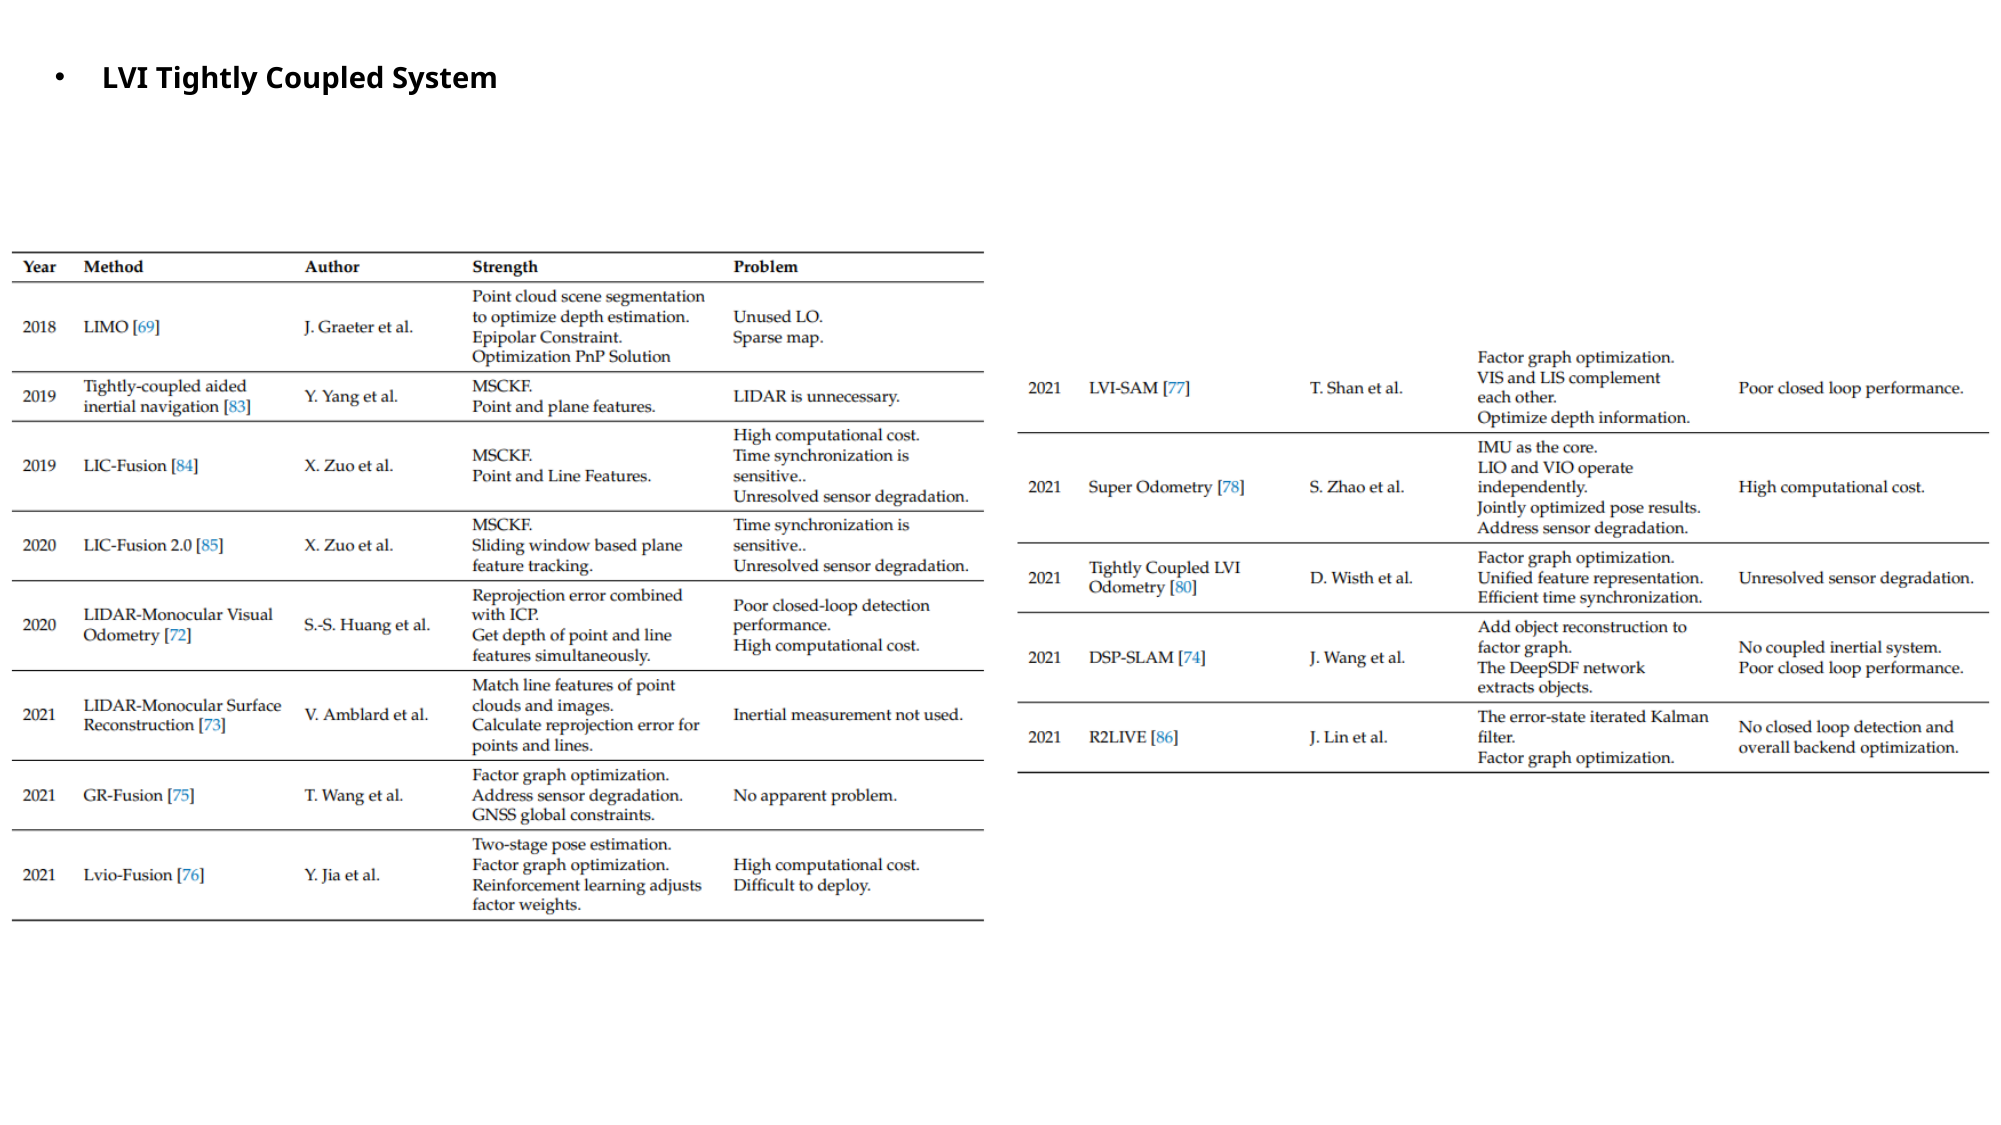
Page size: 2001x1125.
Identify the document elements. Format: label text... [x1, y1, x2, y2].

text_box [4, 246, 1996, 927]
text_box LVI Tightly Coupled System [39, 22, 2000, 95]
